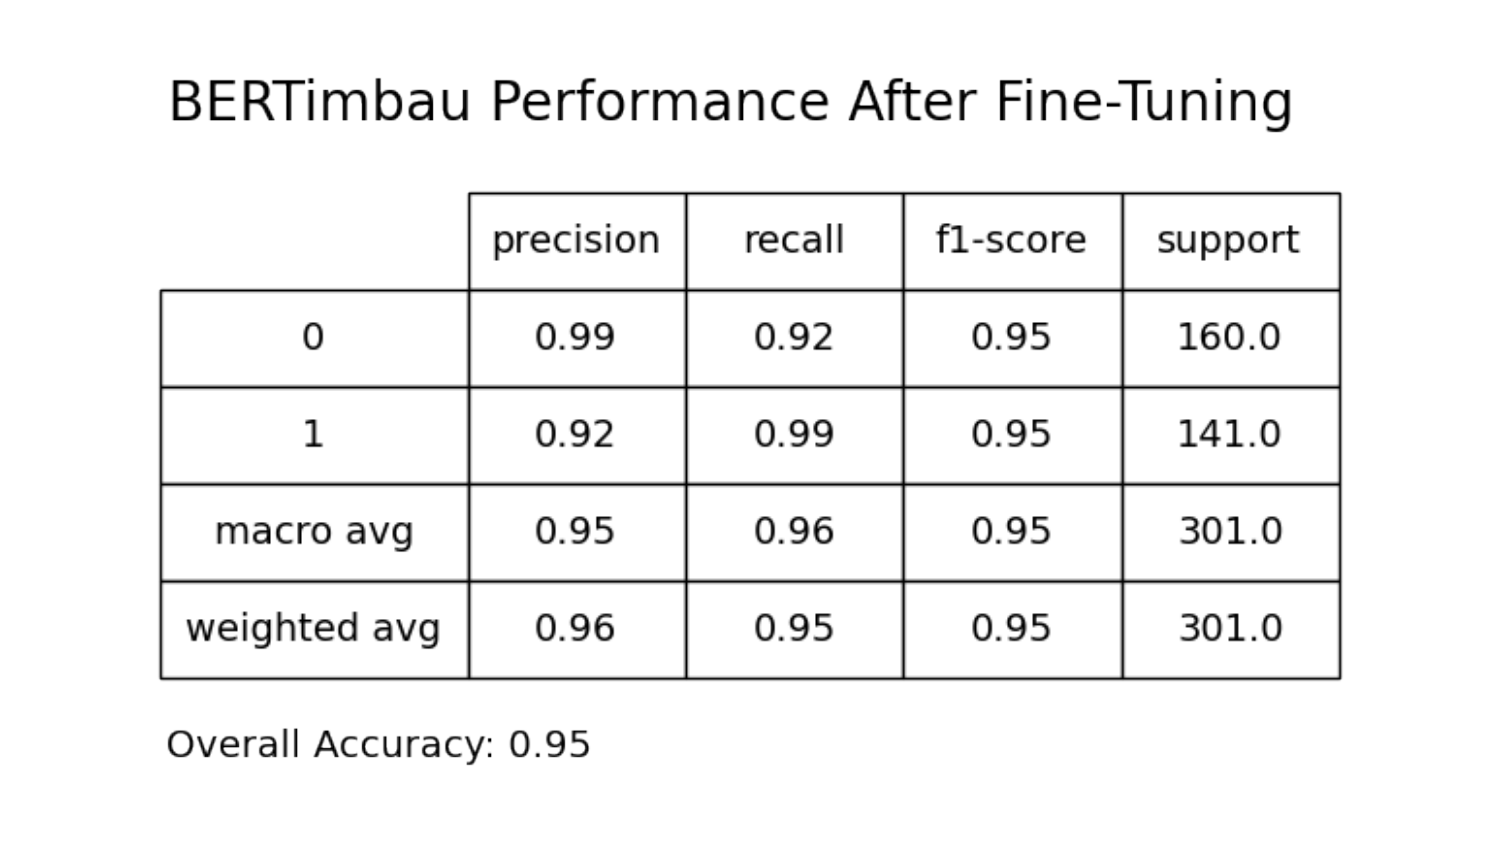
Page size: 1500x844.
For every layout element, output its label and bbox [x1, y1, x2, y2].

picture [141, 59, 1359, 785]
